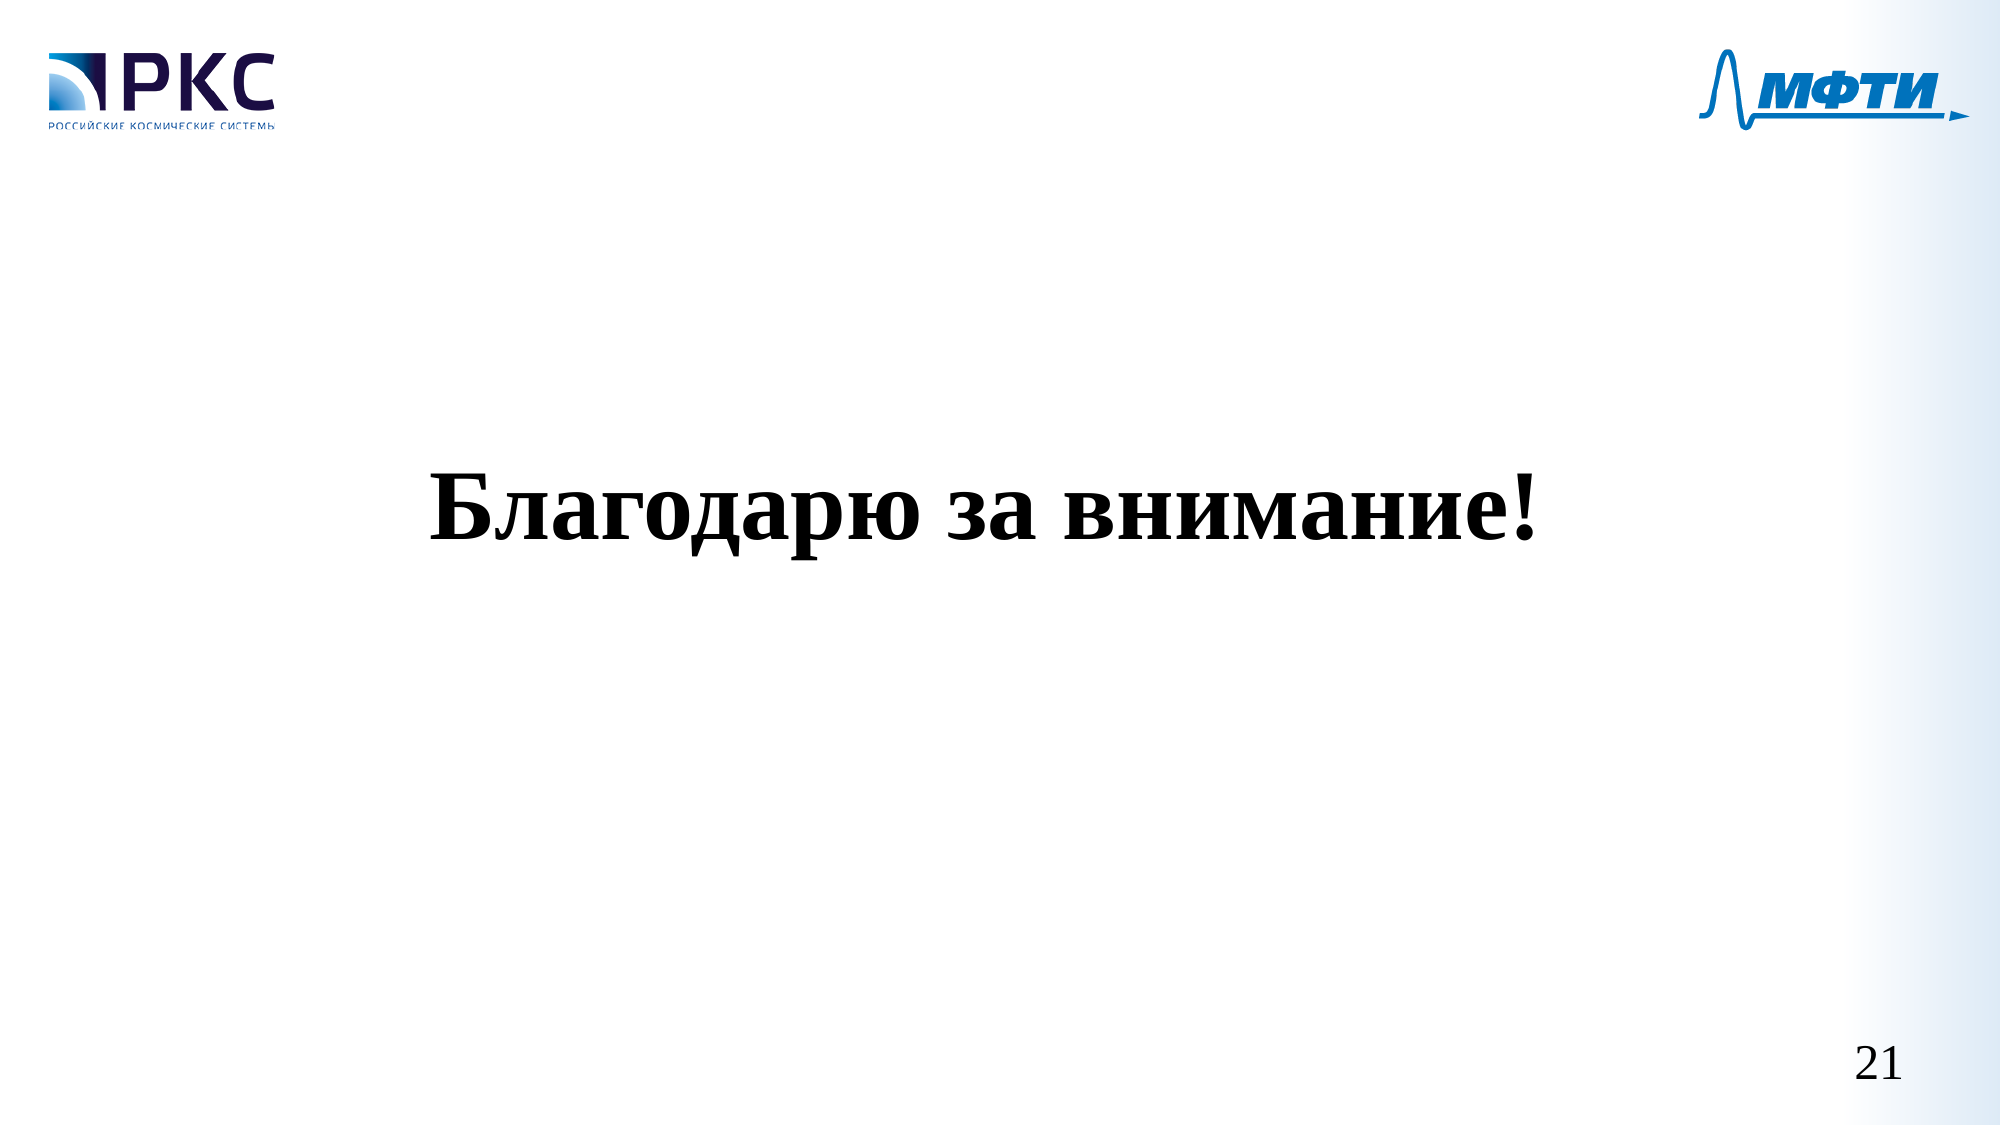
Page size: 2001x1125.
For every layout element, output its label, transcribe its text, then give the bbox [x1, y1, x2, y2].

text_box Благодарю за внимание! [415, 431, 1630, 650]
picture [47, 52, 275, 130]
text_box <номер> [1839, 1022, 2000, 1098]
picture [1658, 0, 2000, 208]
